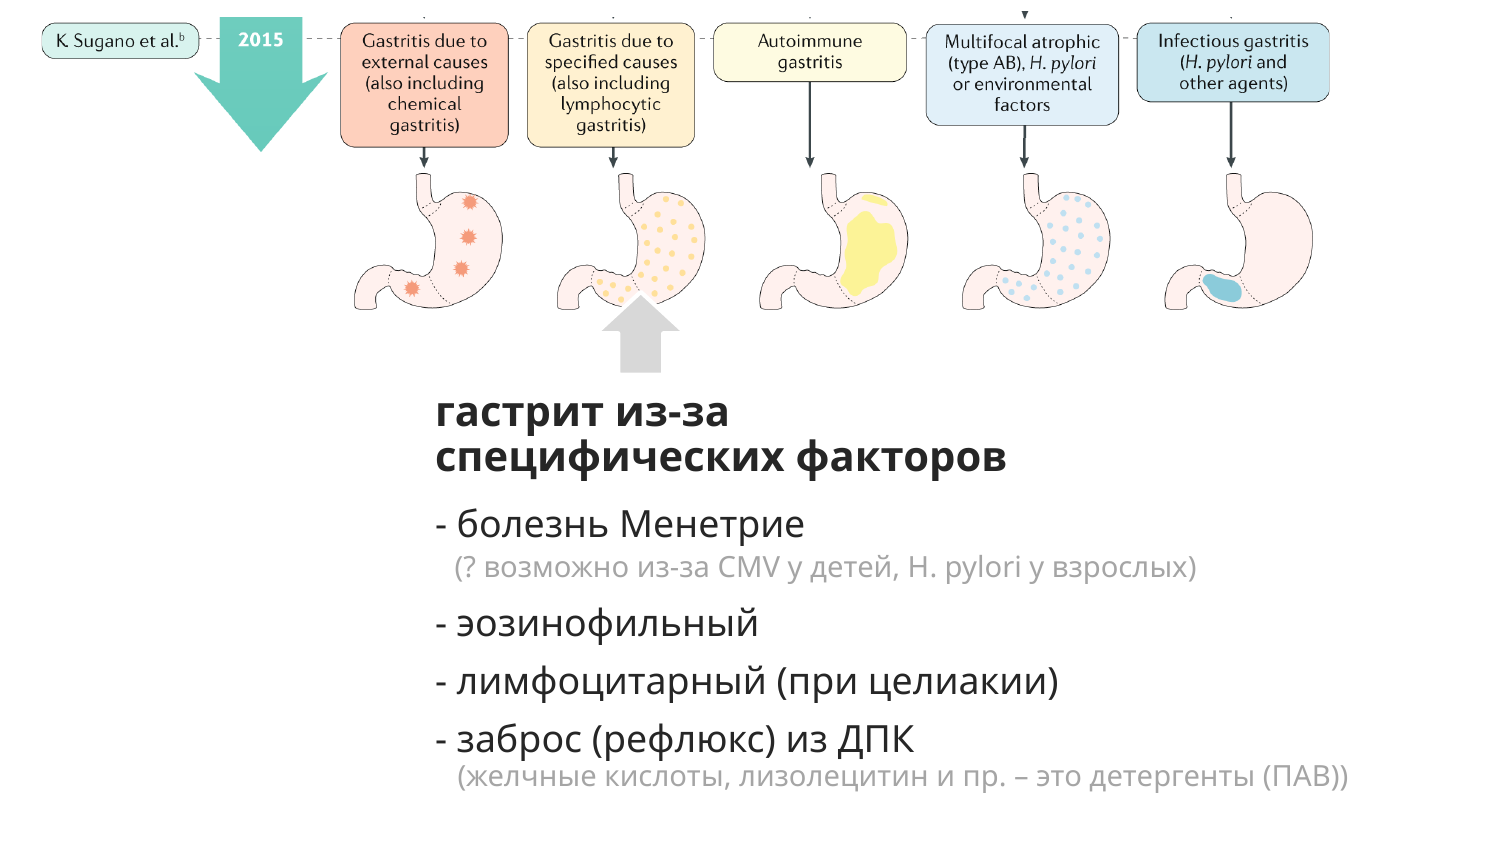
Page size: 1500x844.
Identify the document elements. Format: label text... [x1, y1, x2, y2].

text_box гастрит из-за специфических факторов - болезнь Менетрие (? возможно из-за CMV у детей, H. pylori у взрослых) - эозинофильный - лимфоцитарный (при целиакии) - заброс (рефлюкс) из ДПК (желчные кислоты, лизолецитин и пр. – это детергенты (ПАВ)) [420, 403, 1500, 808]
text_box [595, 318, 686, 375]
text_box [41, 11, 1330, 310]
